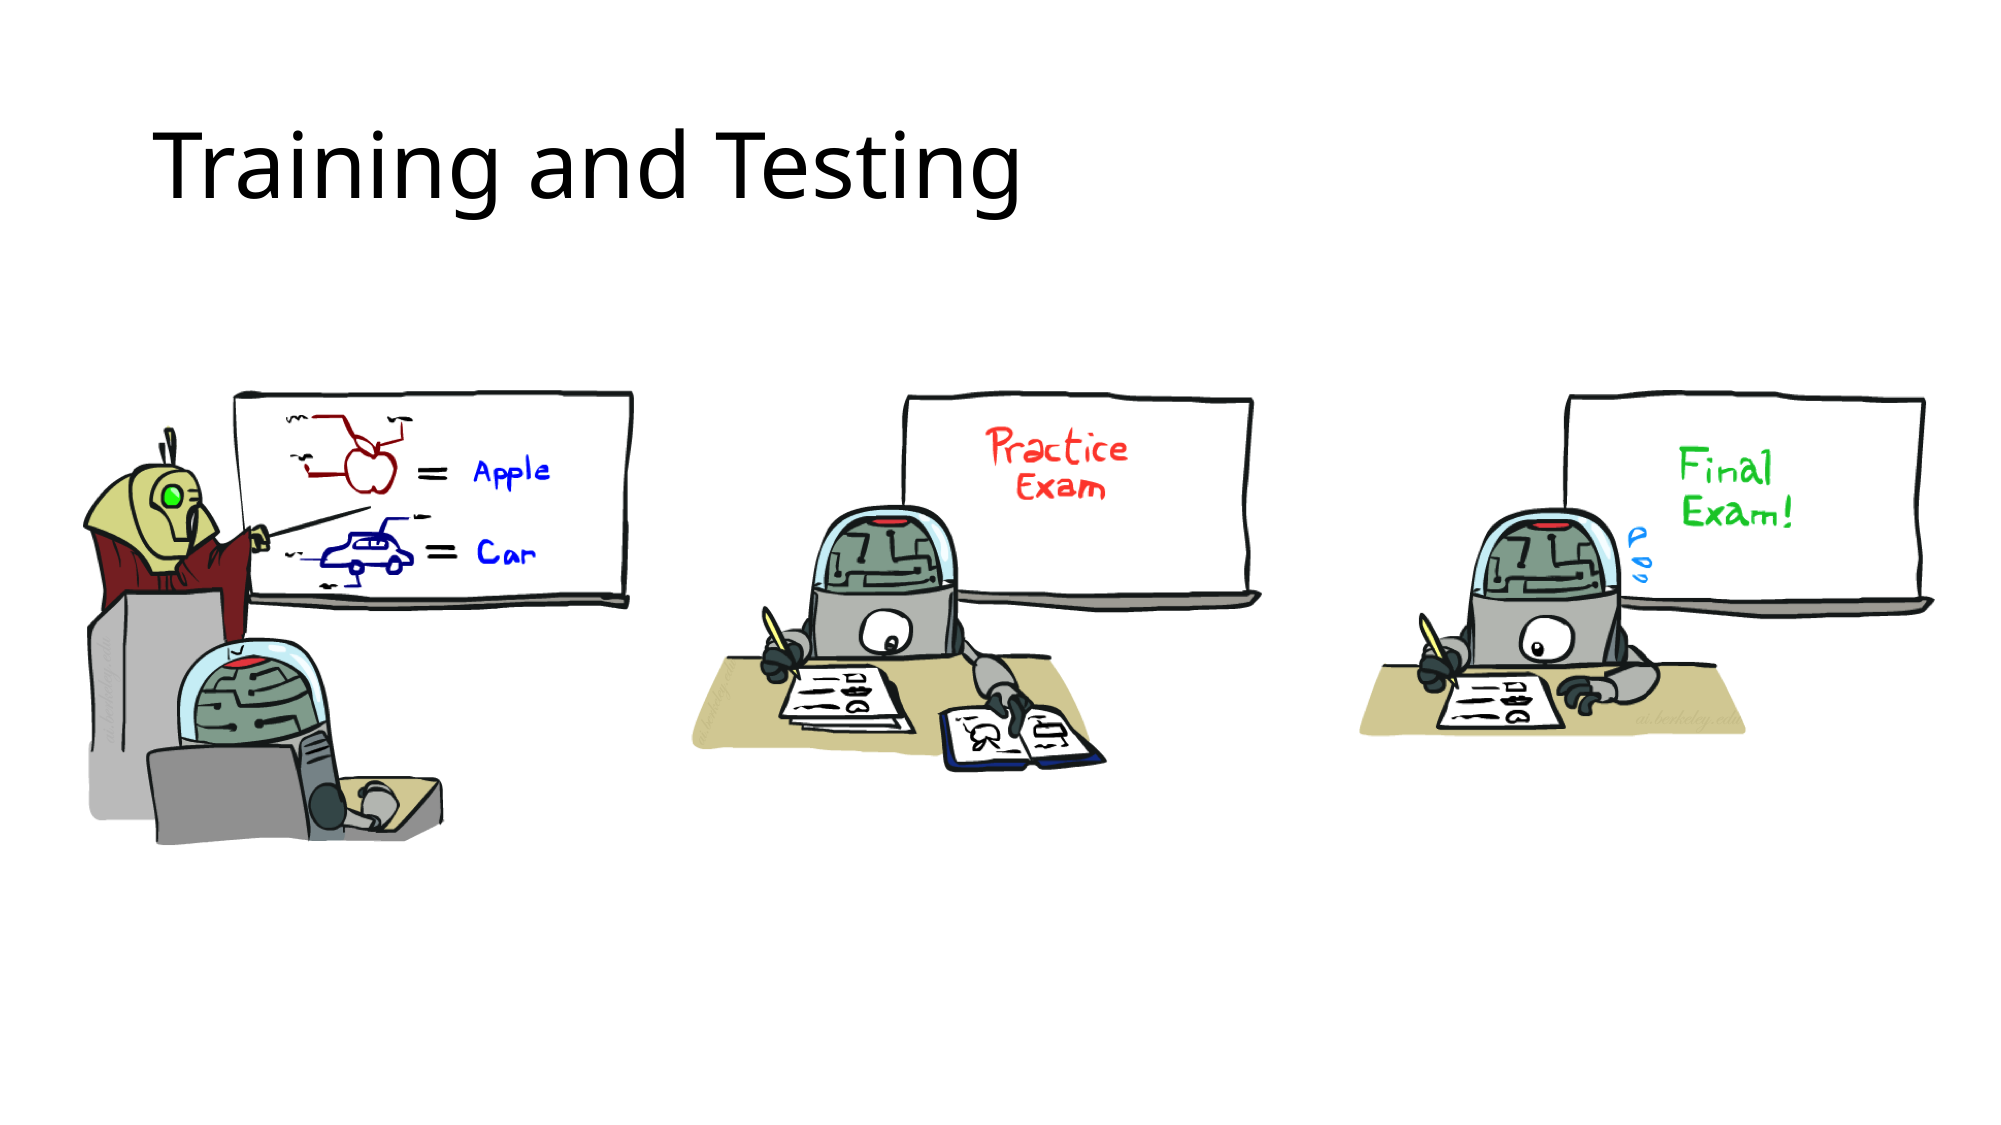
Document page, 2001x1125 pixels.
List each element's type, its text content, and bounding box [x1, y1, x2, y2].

picture [675, 362, 1300, 846]
picture [1331, 383, 1962, 738]
title Training and Testing [137, 59, 1863, 278]
picture [62, 366, 650, 850]
